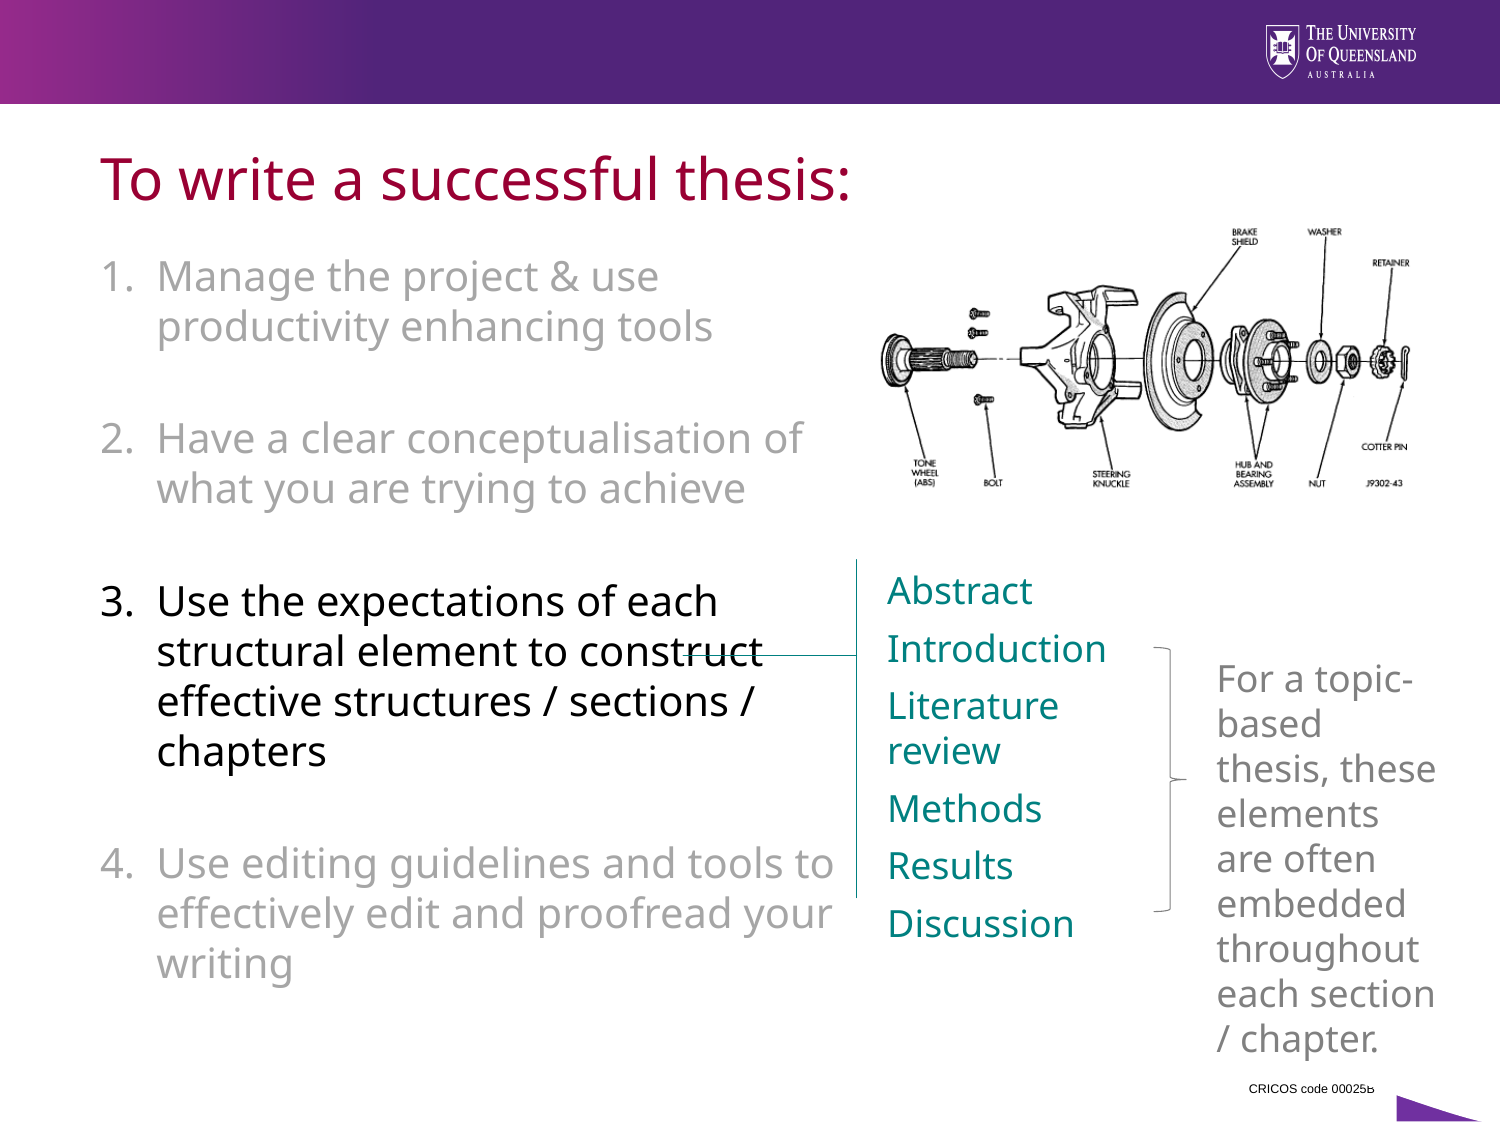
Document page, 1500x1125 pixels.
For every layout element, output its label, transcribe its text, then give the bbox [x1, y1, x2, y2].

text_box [683, 559, 857, 898]
text_box To write a successful thesis: Manage the project & use productivity enhancing tools Have a clear conceptualisation of what you are trying to achieve Use the expectations of each structural element to construct effective structures / sections / chapters Use editing guidelines and tools to effectively edit and proofread your writing [85, 134, 869, 995]
picture [1266, 25, 1416, 79]
text_box For a topic-based thesis, these elements are often embedded throughout each section / chapter. [1201, 647, 1455, 1068]
picture [856, 218, 1436, 497]
text_box [1153, 647, 1187, 912]
text_box Abstract Introduction Literature review Methods Results Discussion [872, 559, 1177, 952]
